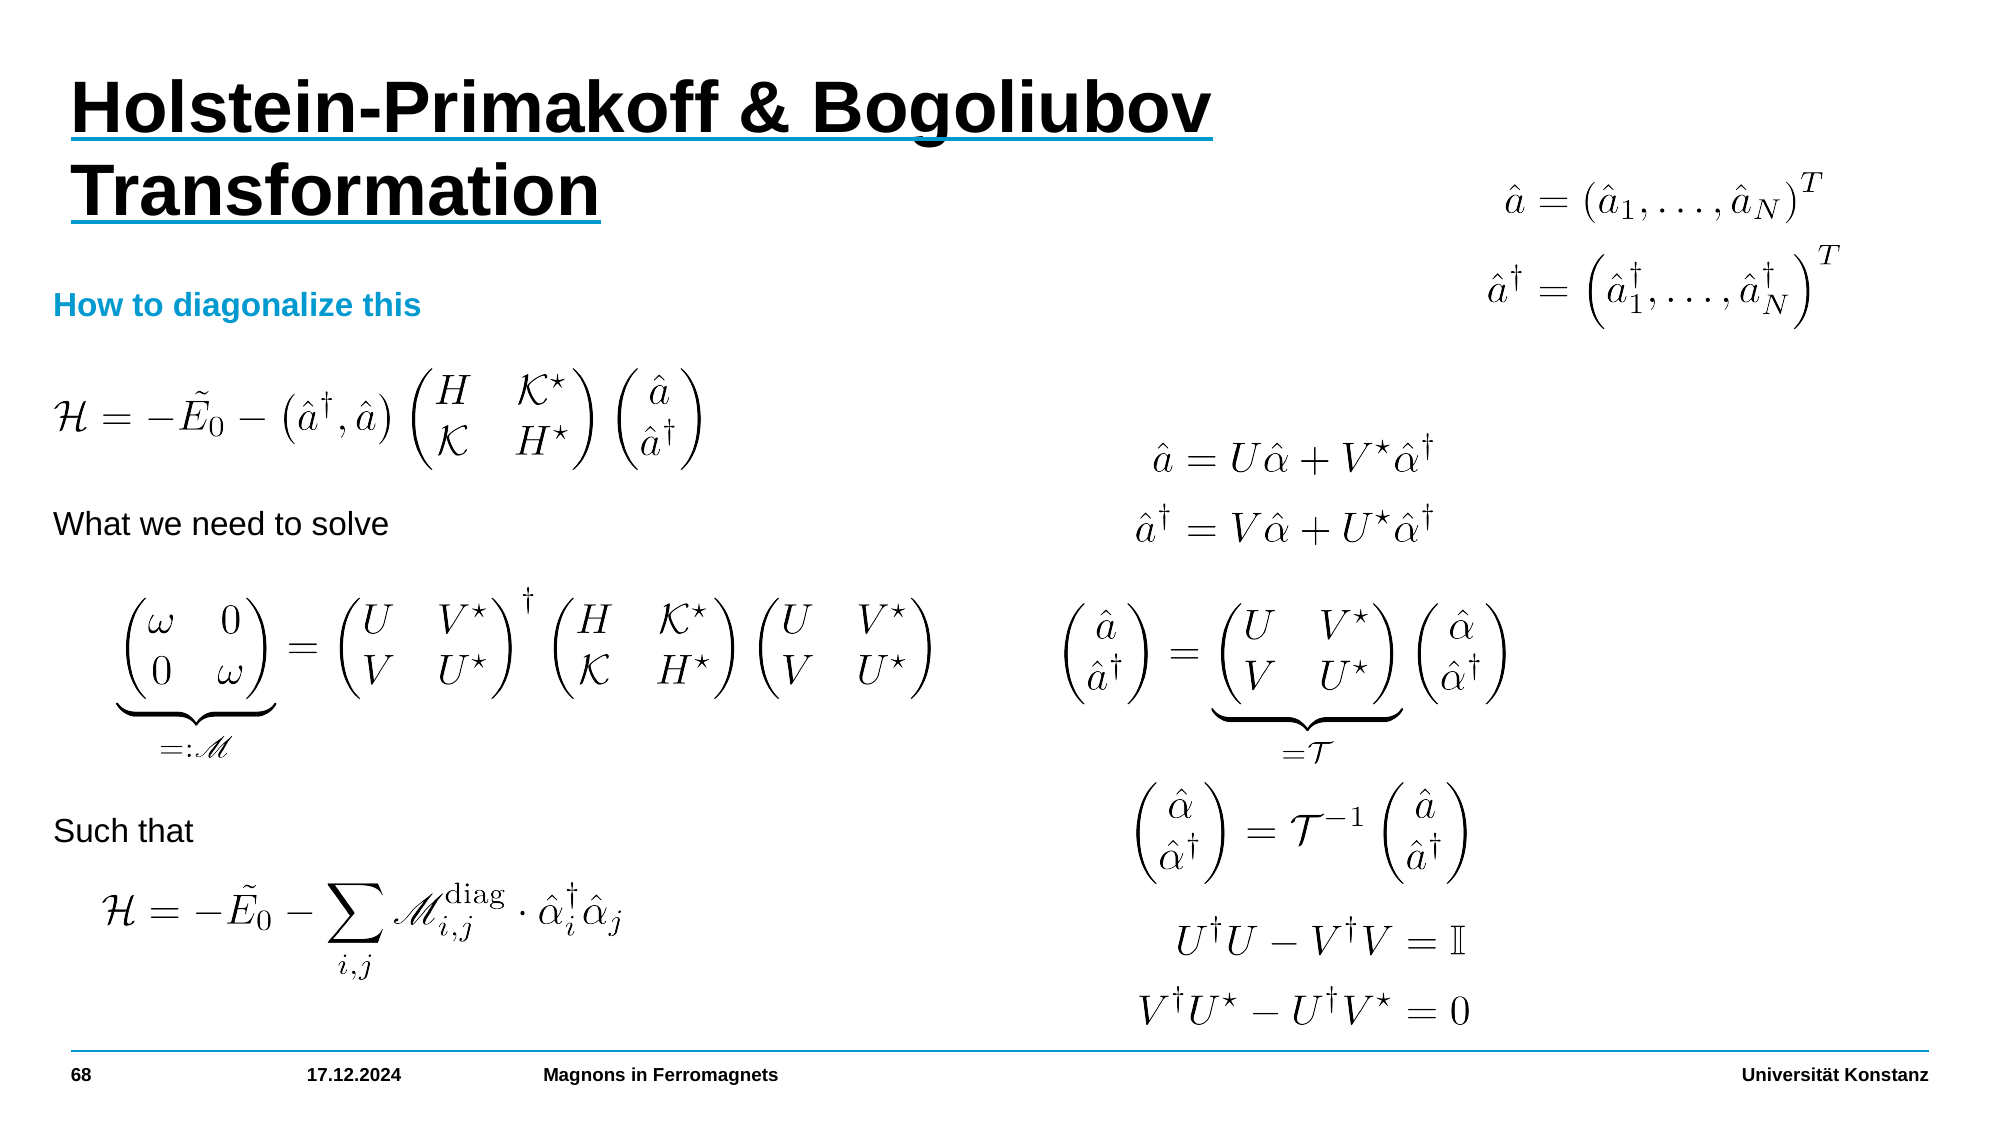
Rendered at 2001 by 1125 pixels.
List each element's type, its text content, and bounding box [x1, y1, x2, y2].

picture [1136, 782, 1467, 884]
slide_number 68 [70, 1058, 276, 1094]
picture [1487, 172, 1841, 330]
picture [101, 882, 621, 980]
footer Magnons in Ferromagnets [543, 1058, 1489, 1094]
picture [1138, 916, 1469, 1026]
picture [115, 587, 931, 758]
title Holstein-Primakoff & Bogoliubov Transformation [70, 66, 1721, 268]
picture [1136, 433, 1433, 545]
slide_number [306, 1058, 512, 1094]
picture [54, 368, 701, 470]
text_box How to diagonalize this What we need to solve Such that [53, 278, 967, 953]
picture [1063, 603, 1506, 764]
